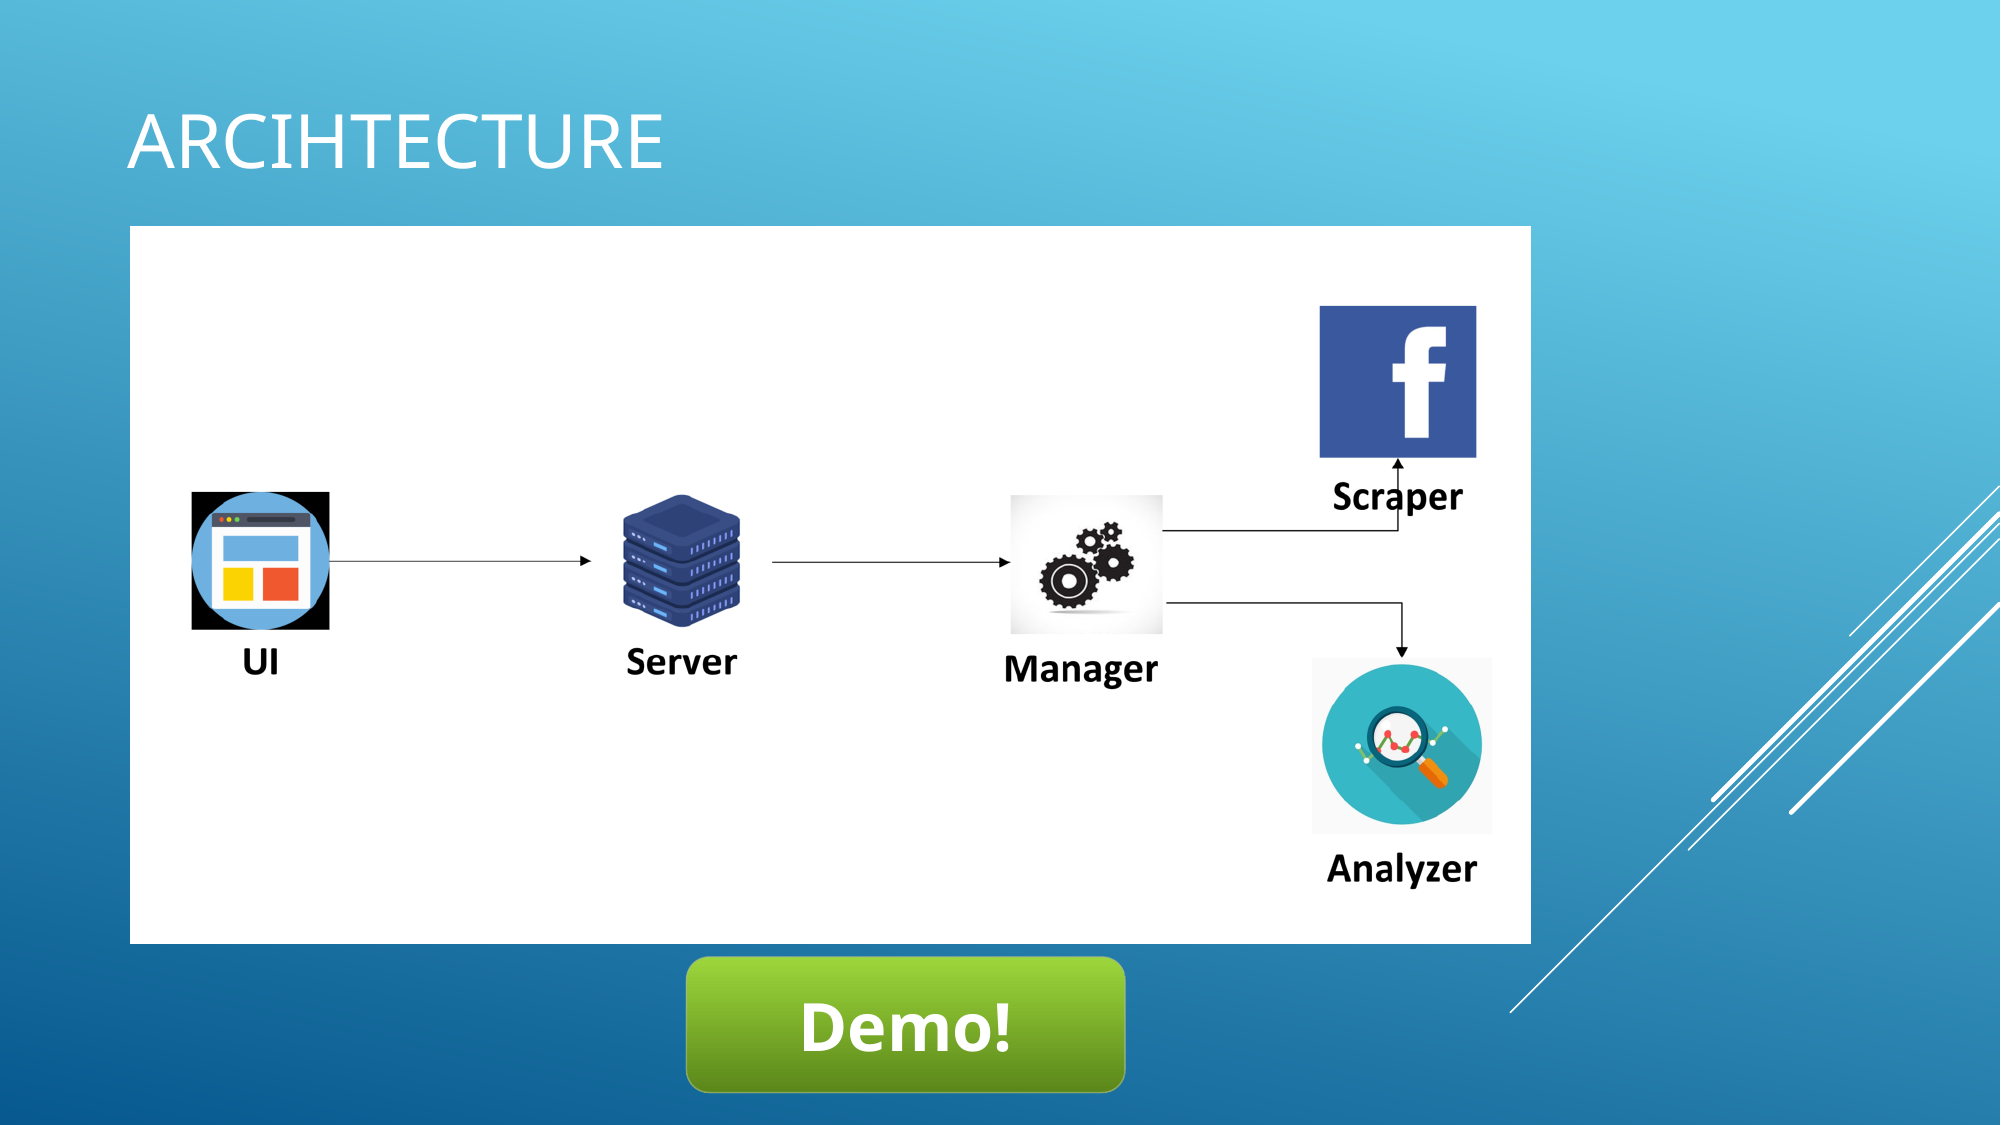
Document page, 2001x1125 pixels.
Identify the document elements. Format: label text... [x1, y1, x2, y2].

picture [130, 226, 1532, 945]
text_box Demo! [685, 956, 1126, 1094]
title ArcIhtecture [112, 61, 1513, 217]
